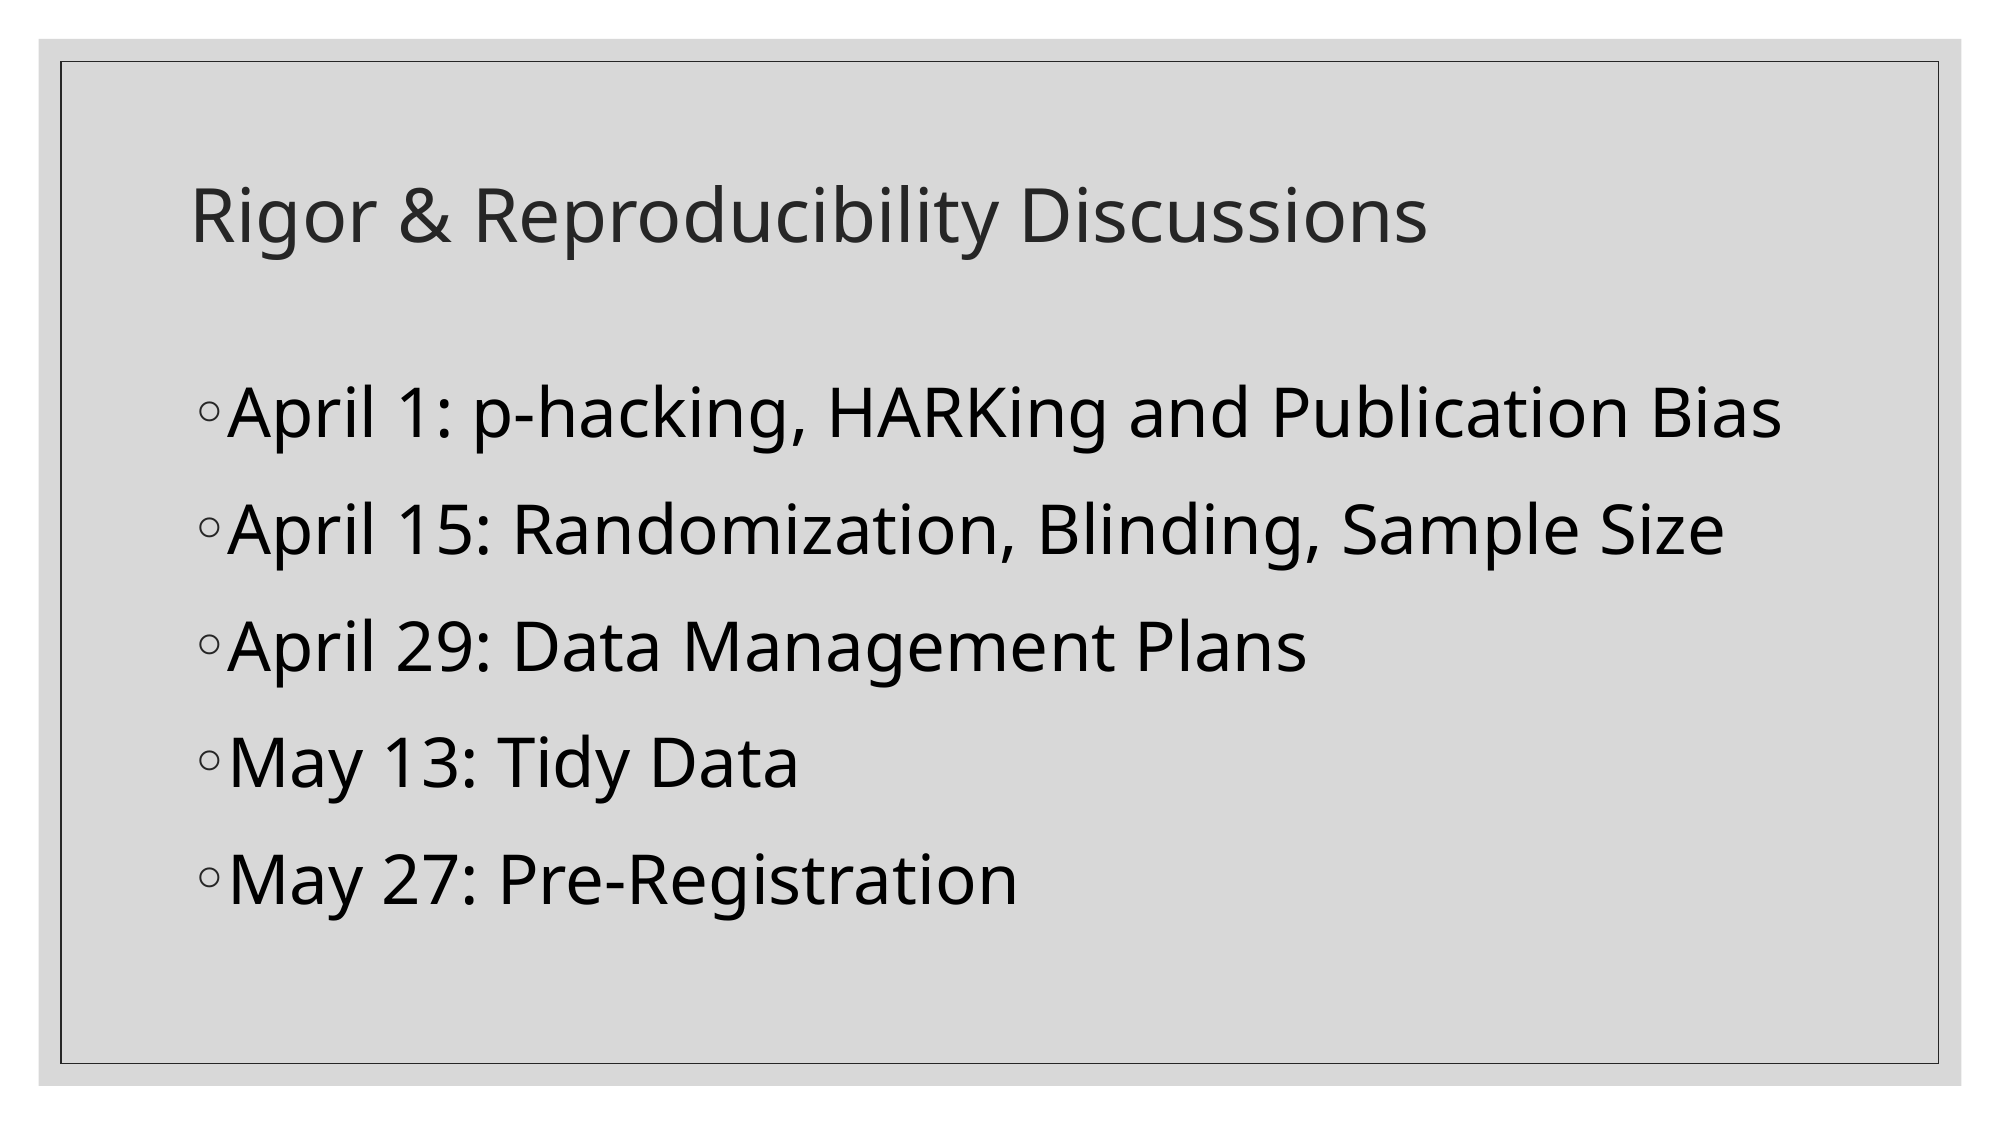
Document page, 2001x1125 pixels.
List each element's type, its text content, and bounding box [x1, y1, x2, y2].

title Rigor & Reproducibility Discussions [174, 105, 1825, 331]
list April 1: p-hacking, HARKing and Publication Bias April 15: Randomization, Blinding, Sample Size April 29: Data Management Plans May 13: Tidy Data May 27: Pre-Registration [174, 345, 1825, 977]
